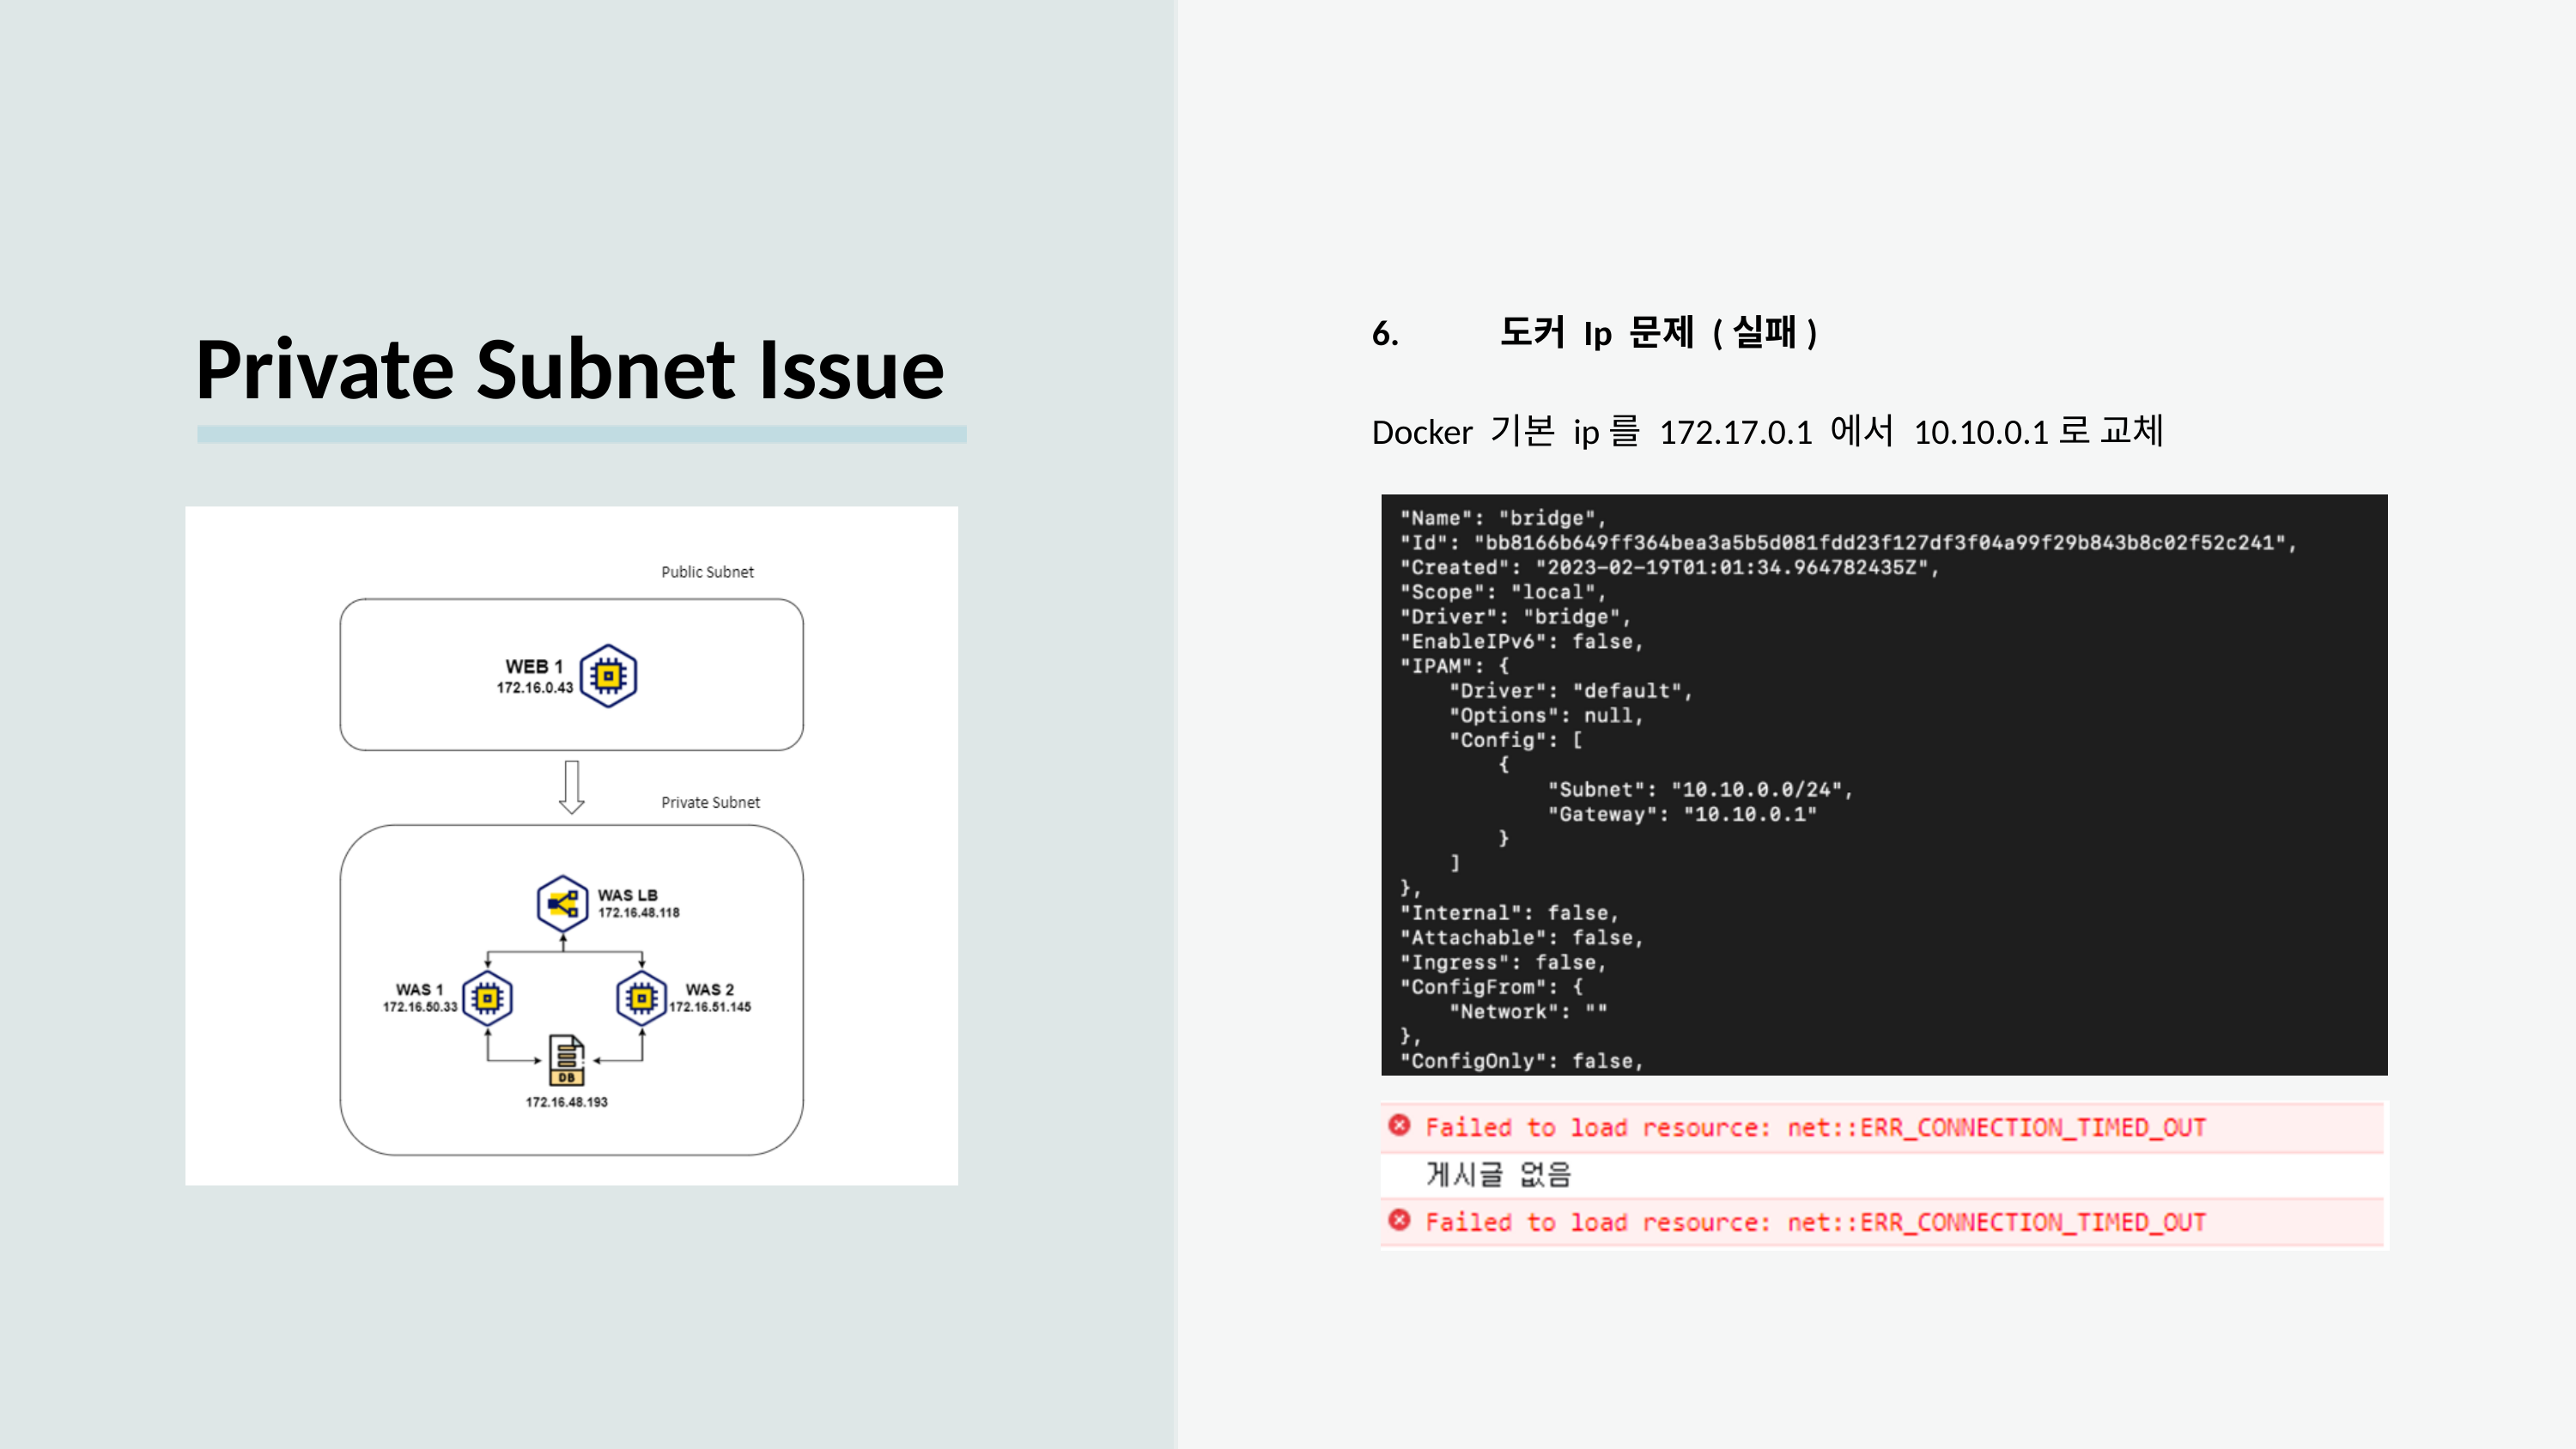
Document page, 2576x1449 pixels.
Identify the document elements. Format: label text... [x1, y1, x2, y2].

picture [1382, 494, 2388, 1076]
picture [0, 0, 1178, 1449]
text_box Docker 기본 ip를 172.17.0.1 에서 10.10.0.1로 교체 [1358, 395, 2411, 464]
text_box 6. 도커 Ip 문제 (실패) [1358, 296, 2576, 366]
picture [1380, 1100, 2390, 1251]
